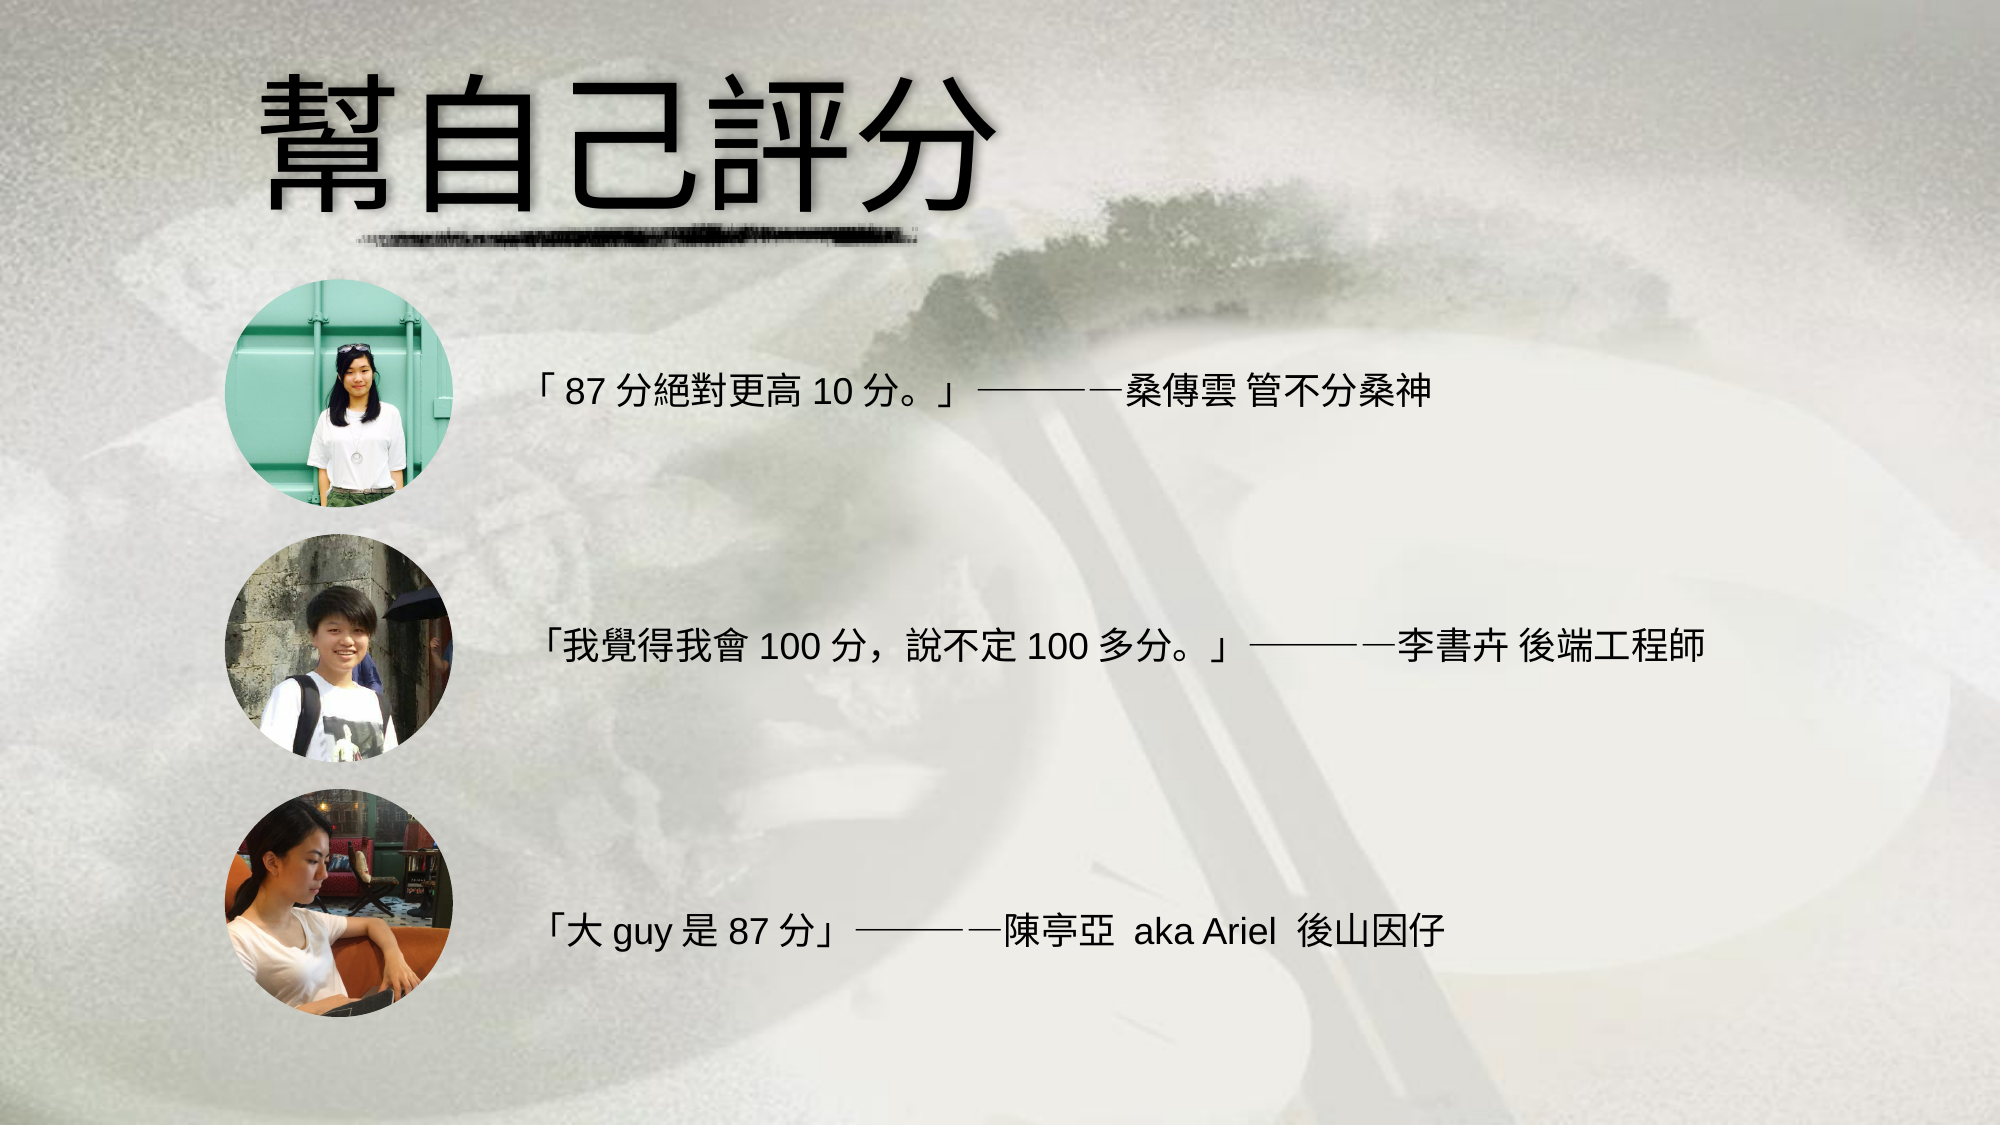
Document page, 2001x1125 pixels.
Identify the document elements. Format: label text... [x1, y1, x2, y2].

text_box 幫自己評分 [244, 42, 1011, 238]
text_box 「我覺得我會100分，說不定100多分。」————李書卉 後端工程師 [517, 614, 1714, 675]
text_box 「大guy是87分」————陳亭亞 aka Ariel 後山因仔 [521, 899, 1454, 960]
text_box 「87分絕對更高10分。」————桑傳雲 管不分桑神 [511, 359, 1442, 420]
picture [0, 0, 2000, 1125]
